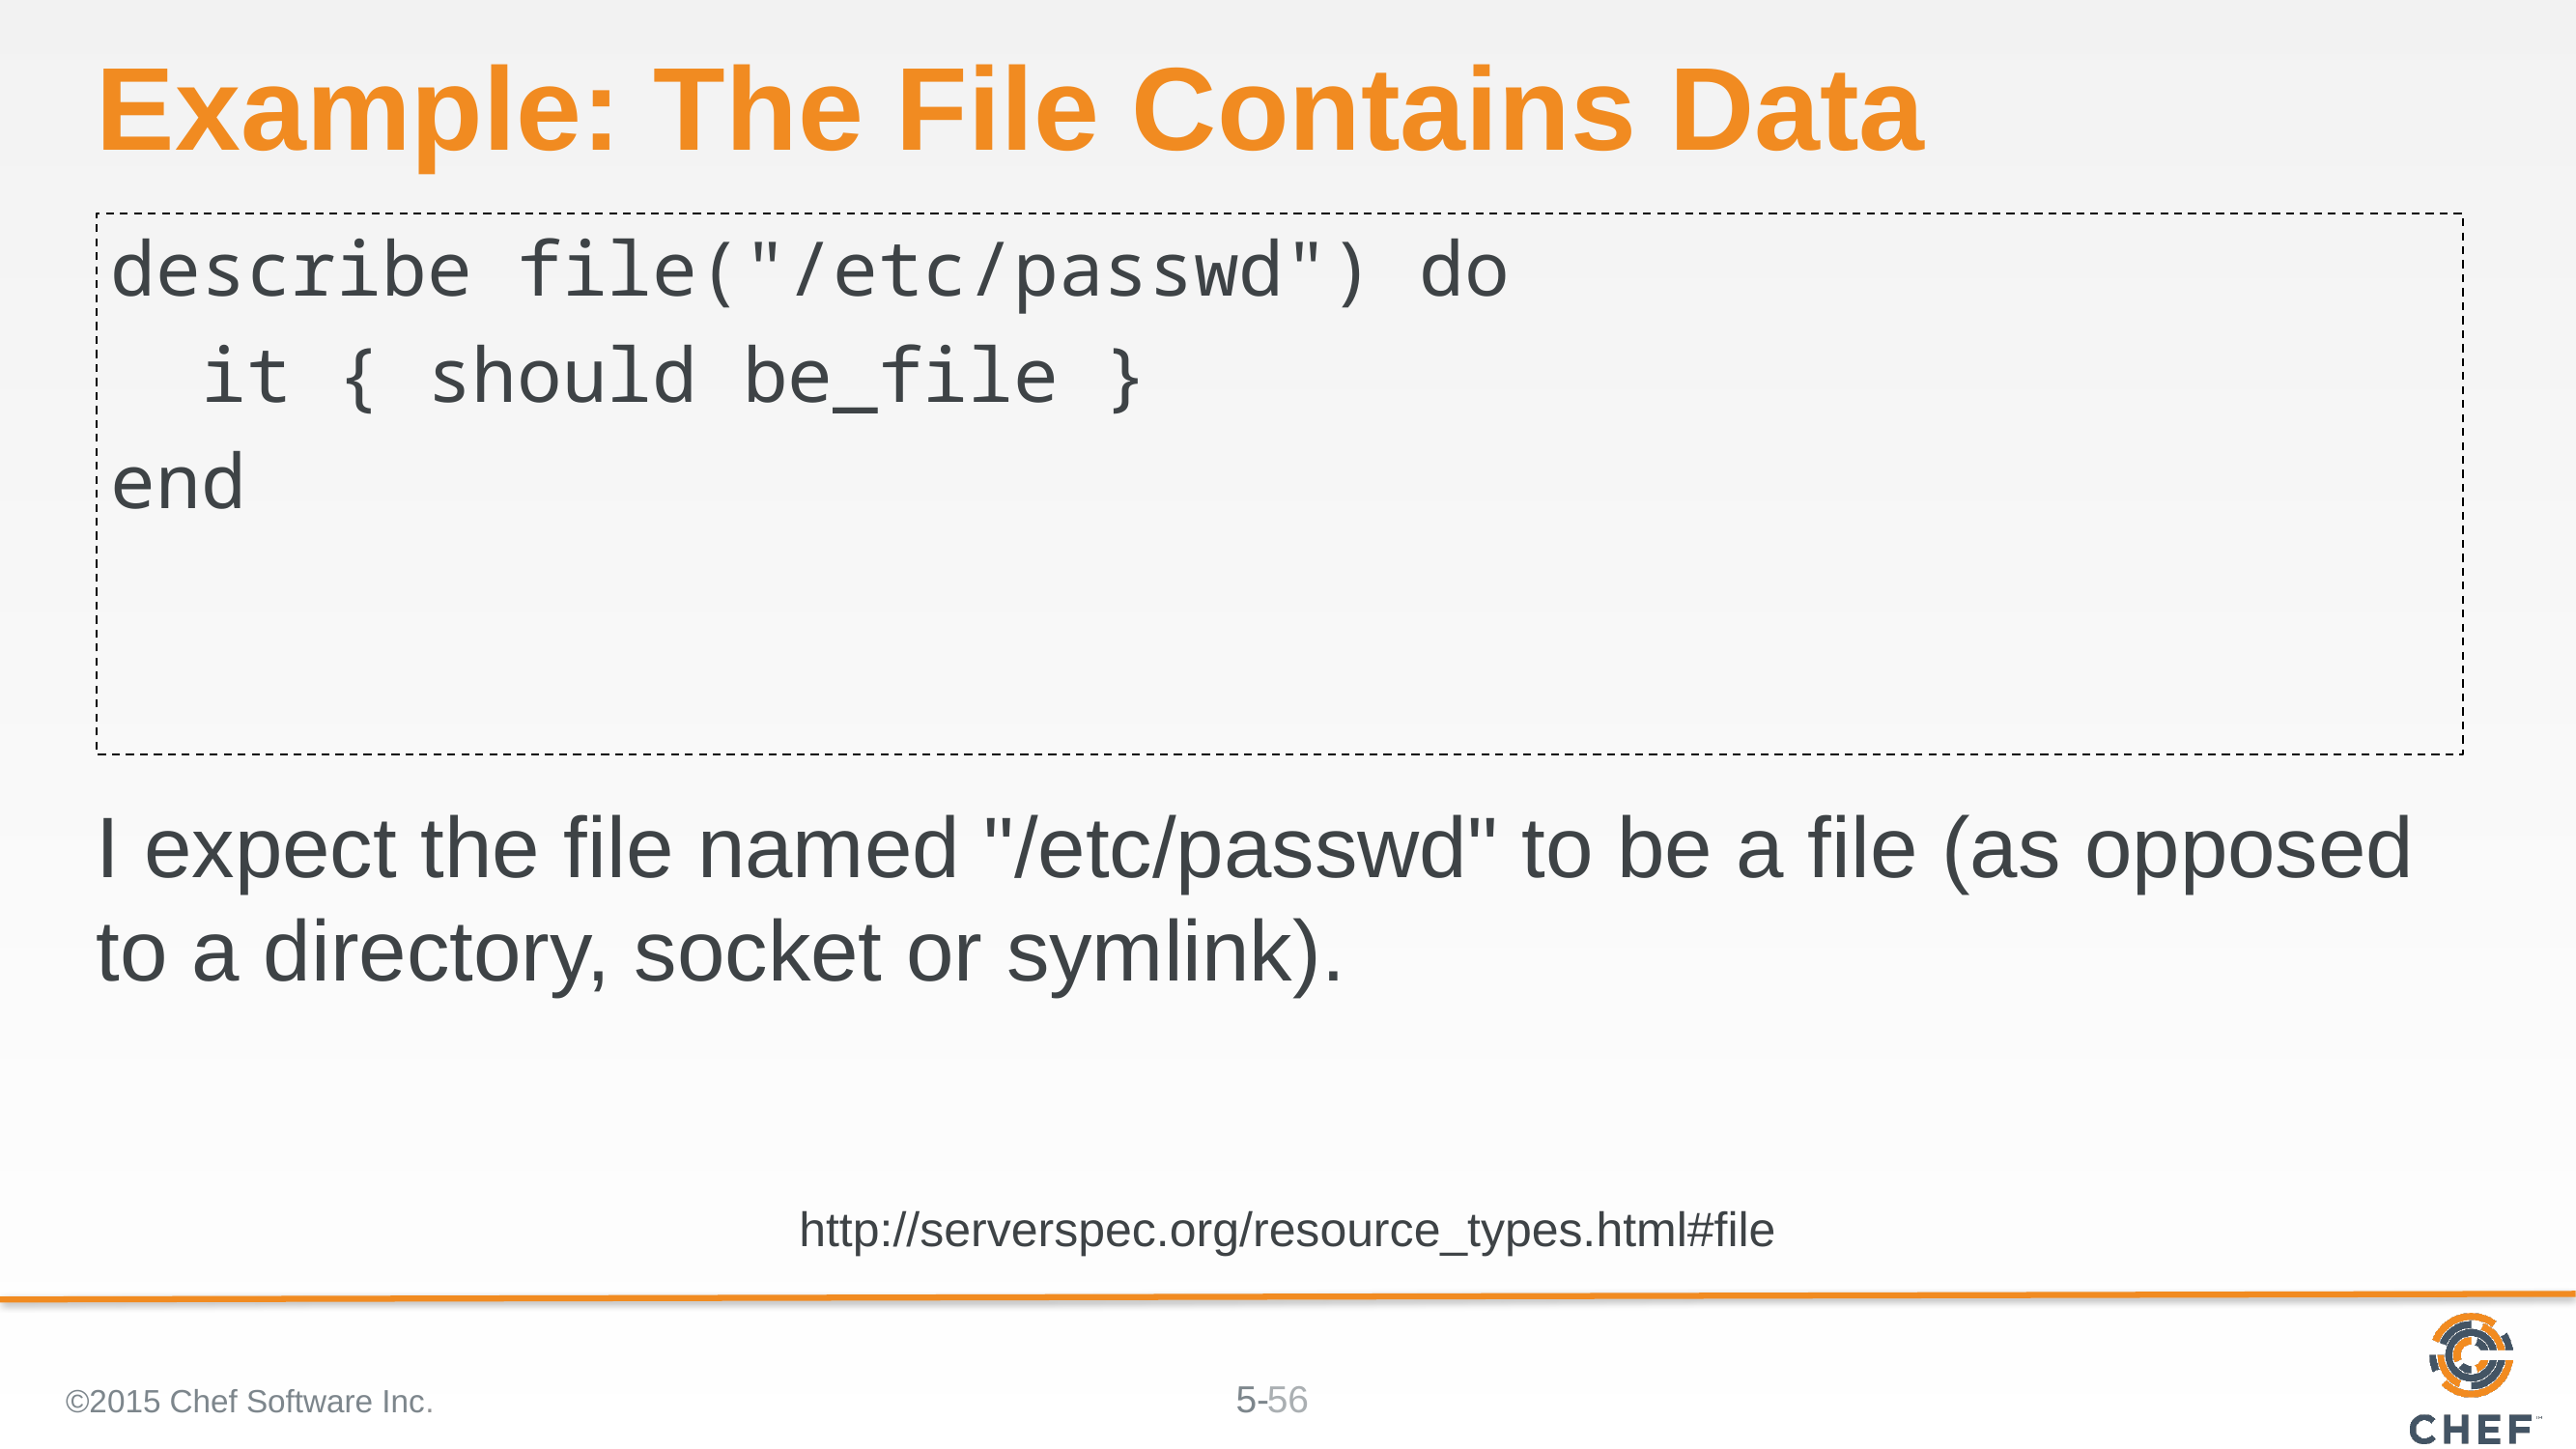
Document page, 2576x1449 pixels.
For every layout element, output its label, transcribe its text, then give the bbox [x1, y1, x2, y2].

text_box http://serverspec.org/resource_types.html#file [580, 1185, 1995, 1269]
title Example: The File Contains Data [96, 48, 2463, 180]
footer ©2015 Chef Software Inc. [51, 1359, 952, 1440]
picture [2399, 1297, 2550, 1449]
list I expect the file named "/etc/passwd" to be a file (as opposed to a directory, socket or symlink). [97, 792, 2463, 1333]
slide_number 56 [998, 1359, 1578, 1437]
list describe file("/etc/passwd") do it { should be_file } end [96, 213, 2464, 755]
